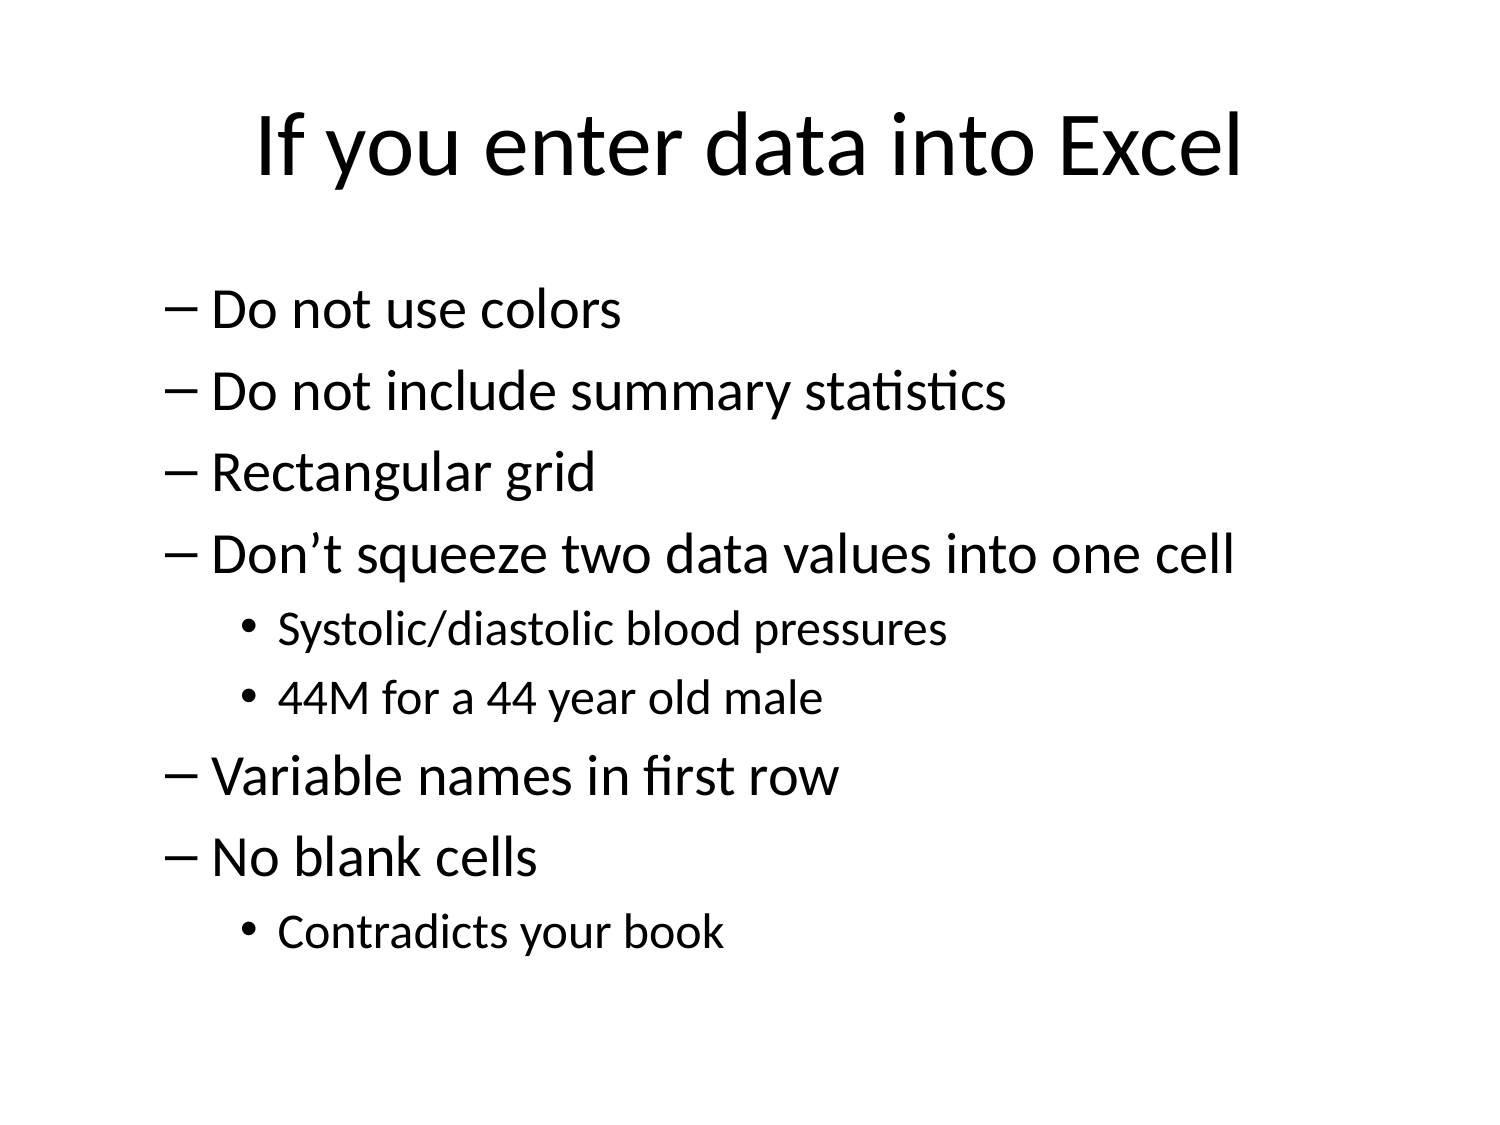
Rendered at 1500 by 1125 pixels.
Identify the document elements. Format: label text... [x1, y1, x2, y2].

title If you enter data into Excel [75, 45, 1425, 233]
list Do not use colors Do not include summary statistics Rectangular grid Don’t squeeze two data values into one cell Systolic/diastolic blood pressures 44M for a 44 year old male Variable names in first row No blank cells Contradicts your book [75, 262, 1425, 1005]
